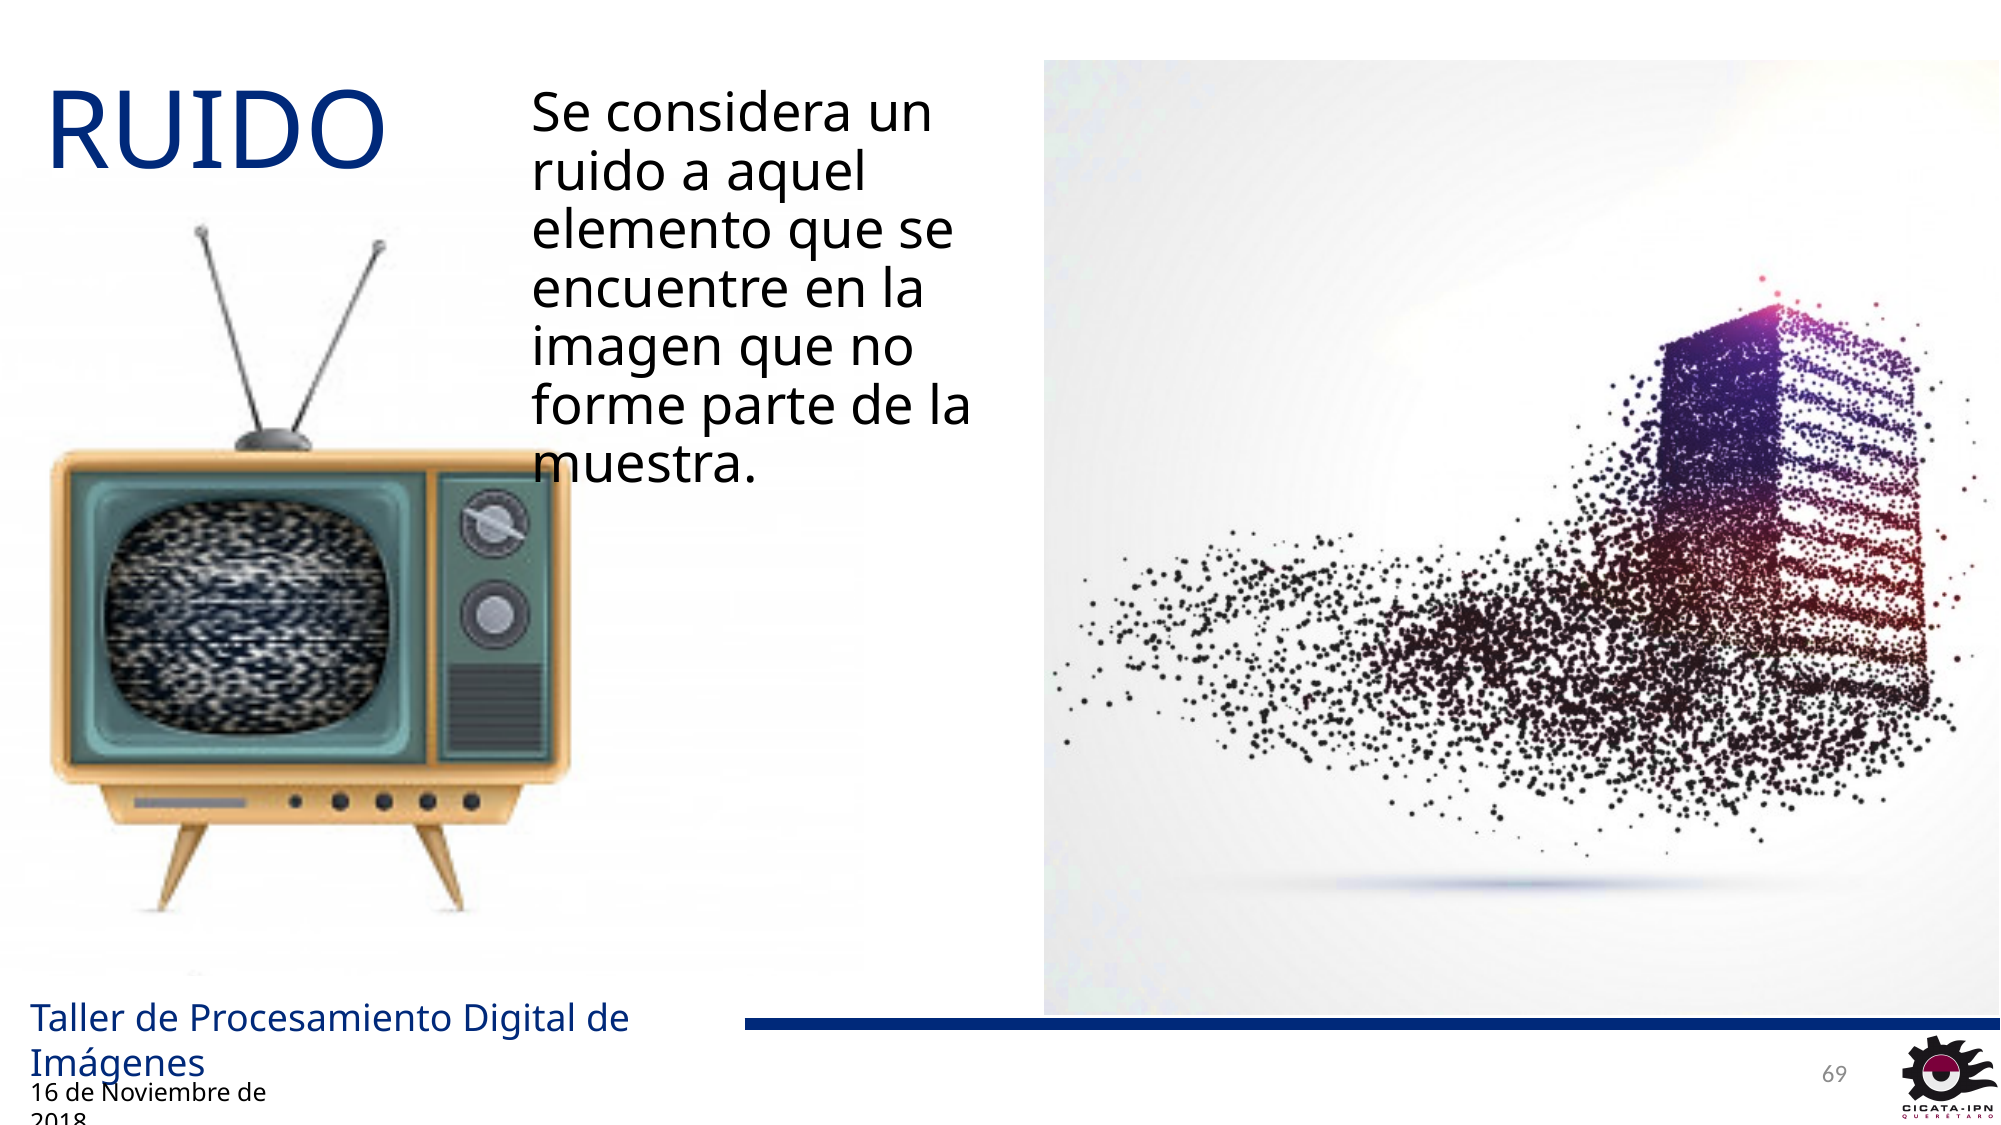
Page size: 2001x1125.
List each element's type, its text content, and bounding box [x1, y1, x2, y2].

slide_number 69 [1412, 1042, 1863, 1103]
text_box Se considera un ruido a aquel elemento que se encuentre en la imagen que no forme parte de la muestra. [516, 77, 1044, 468]
picture [1901, 1034, 1999, 1120]
picture [0, 164, 864, 976]
text_box Taller de Procesamiento Digital de Imágenes [15, 986, 802, 1092]
text_box RUIDO [28, 52, 768, 164]
picture [1044, 60, 1999, 1015]
text_box 16 de Noviembre de 2018 [15, 1069, 342, 1125]
